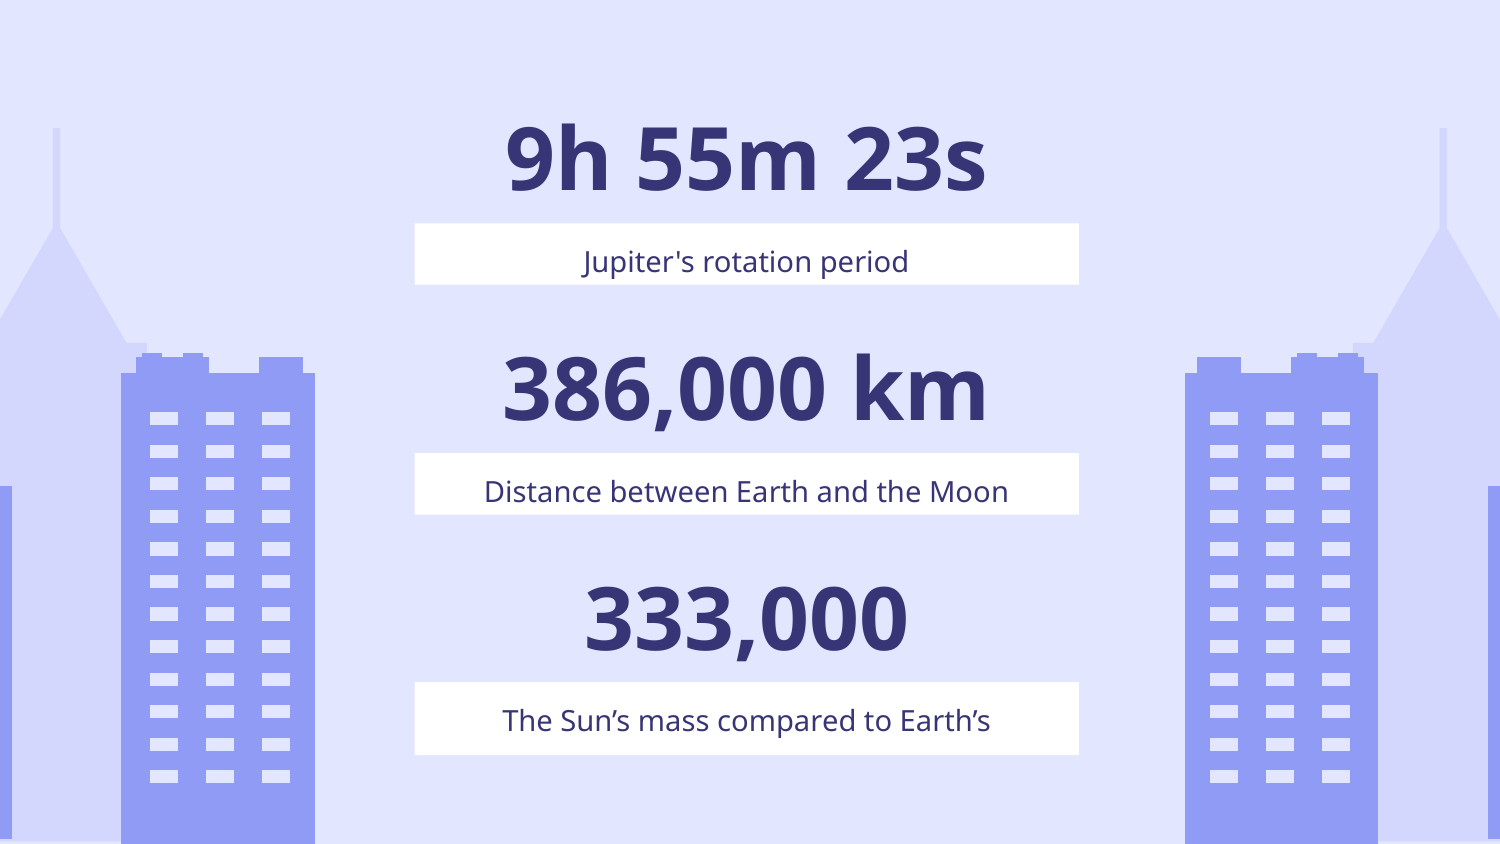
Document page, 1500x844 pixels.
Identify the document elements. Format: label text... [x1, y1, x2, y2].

title 386,000 km [414, 318, 1079, 453]
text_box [0, 218, 316, 844]
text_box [1184, 218, 1500, 844]
subtitle The Sun’s mass compared to Earth’s [414, 682, 1079, 756]
subtitle Distance between Earth and the Moon [414, 453, 1079, 515]
title 333,000 [414, 548, 1079, 682]
subtitle Jupiter's rotation period [414, 223, 1079, 285]
title 9h 55m 23s [414, 88, 1079, 223]
